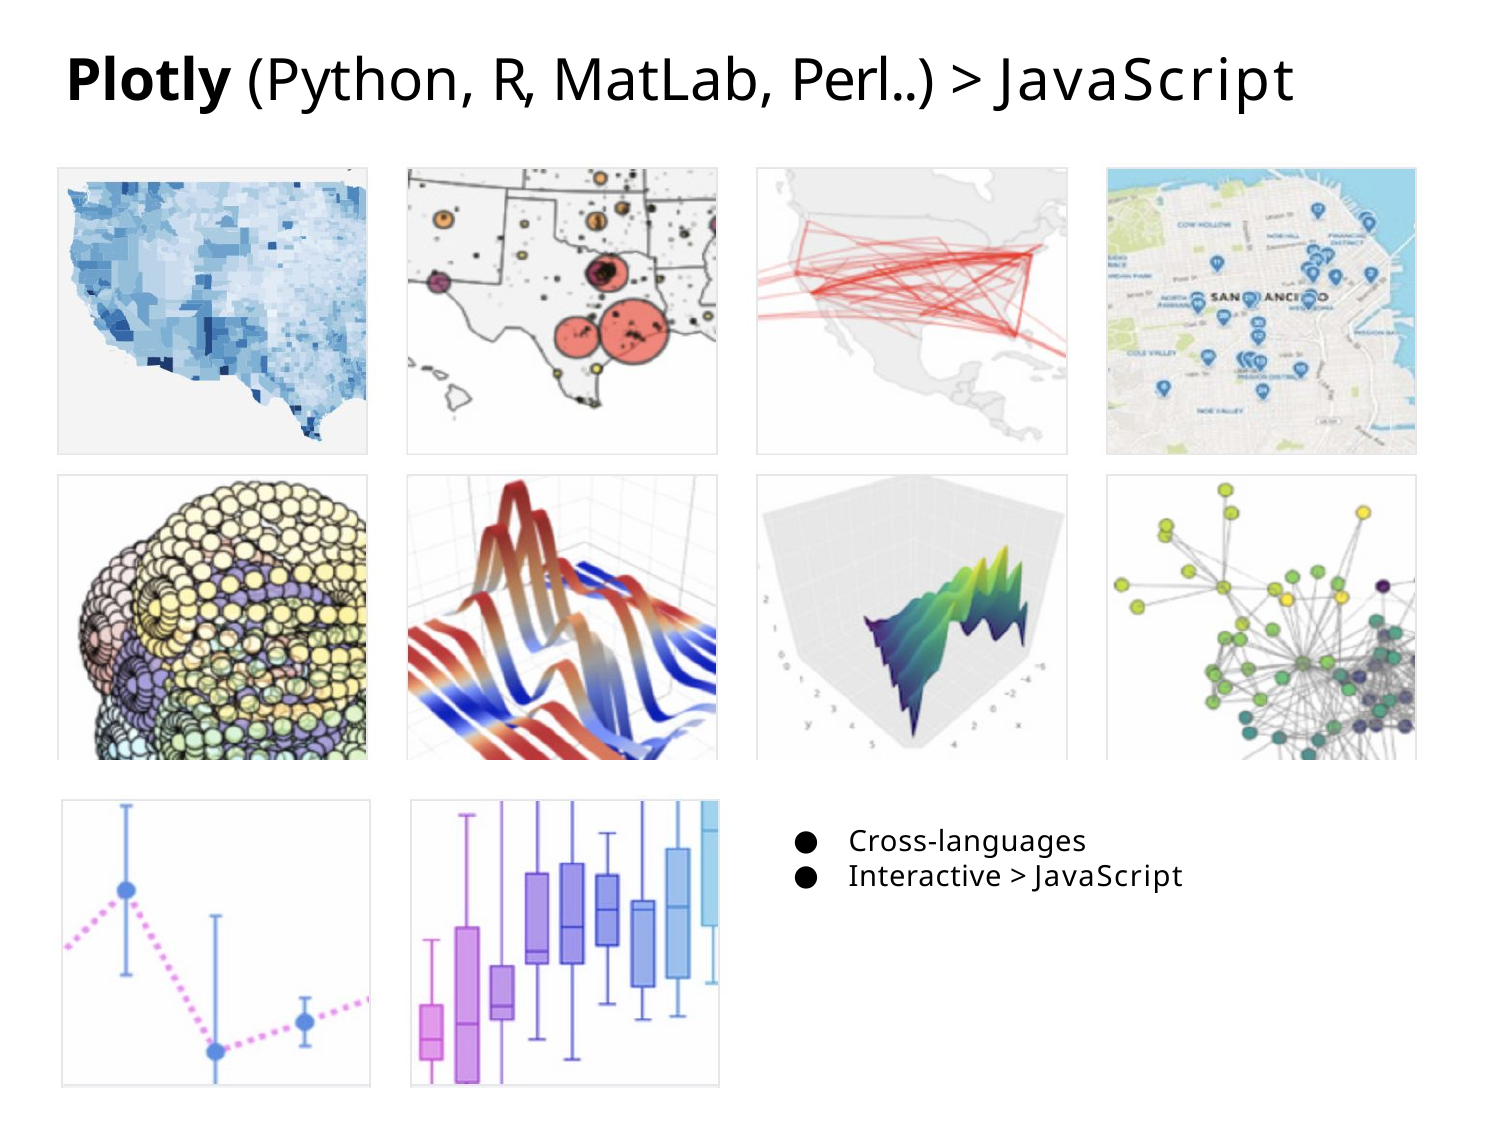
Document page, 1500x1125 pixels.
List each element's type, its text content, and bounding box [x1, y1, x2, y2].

picture [37, 148, 1439, 761]
title Plotly (Python, R, MatLab, Perl..) > JavaScript [63, 40, 1301, 146]
text_box Cross-languages Interactive > JavaScript [791, 820, 1188, 892]
picture [53, 794, 728, 1089]
